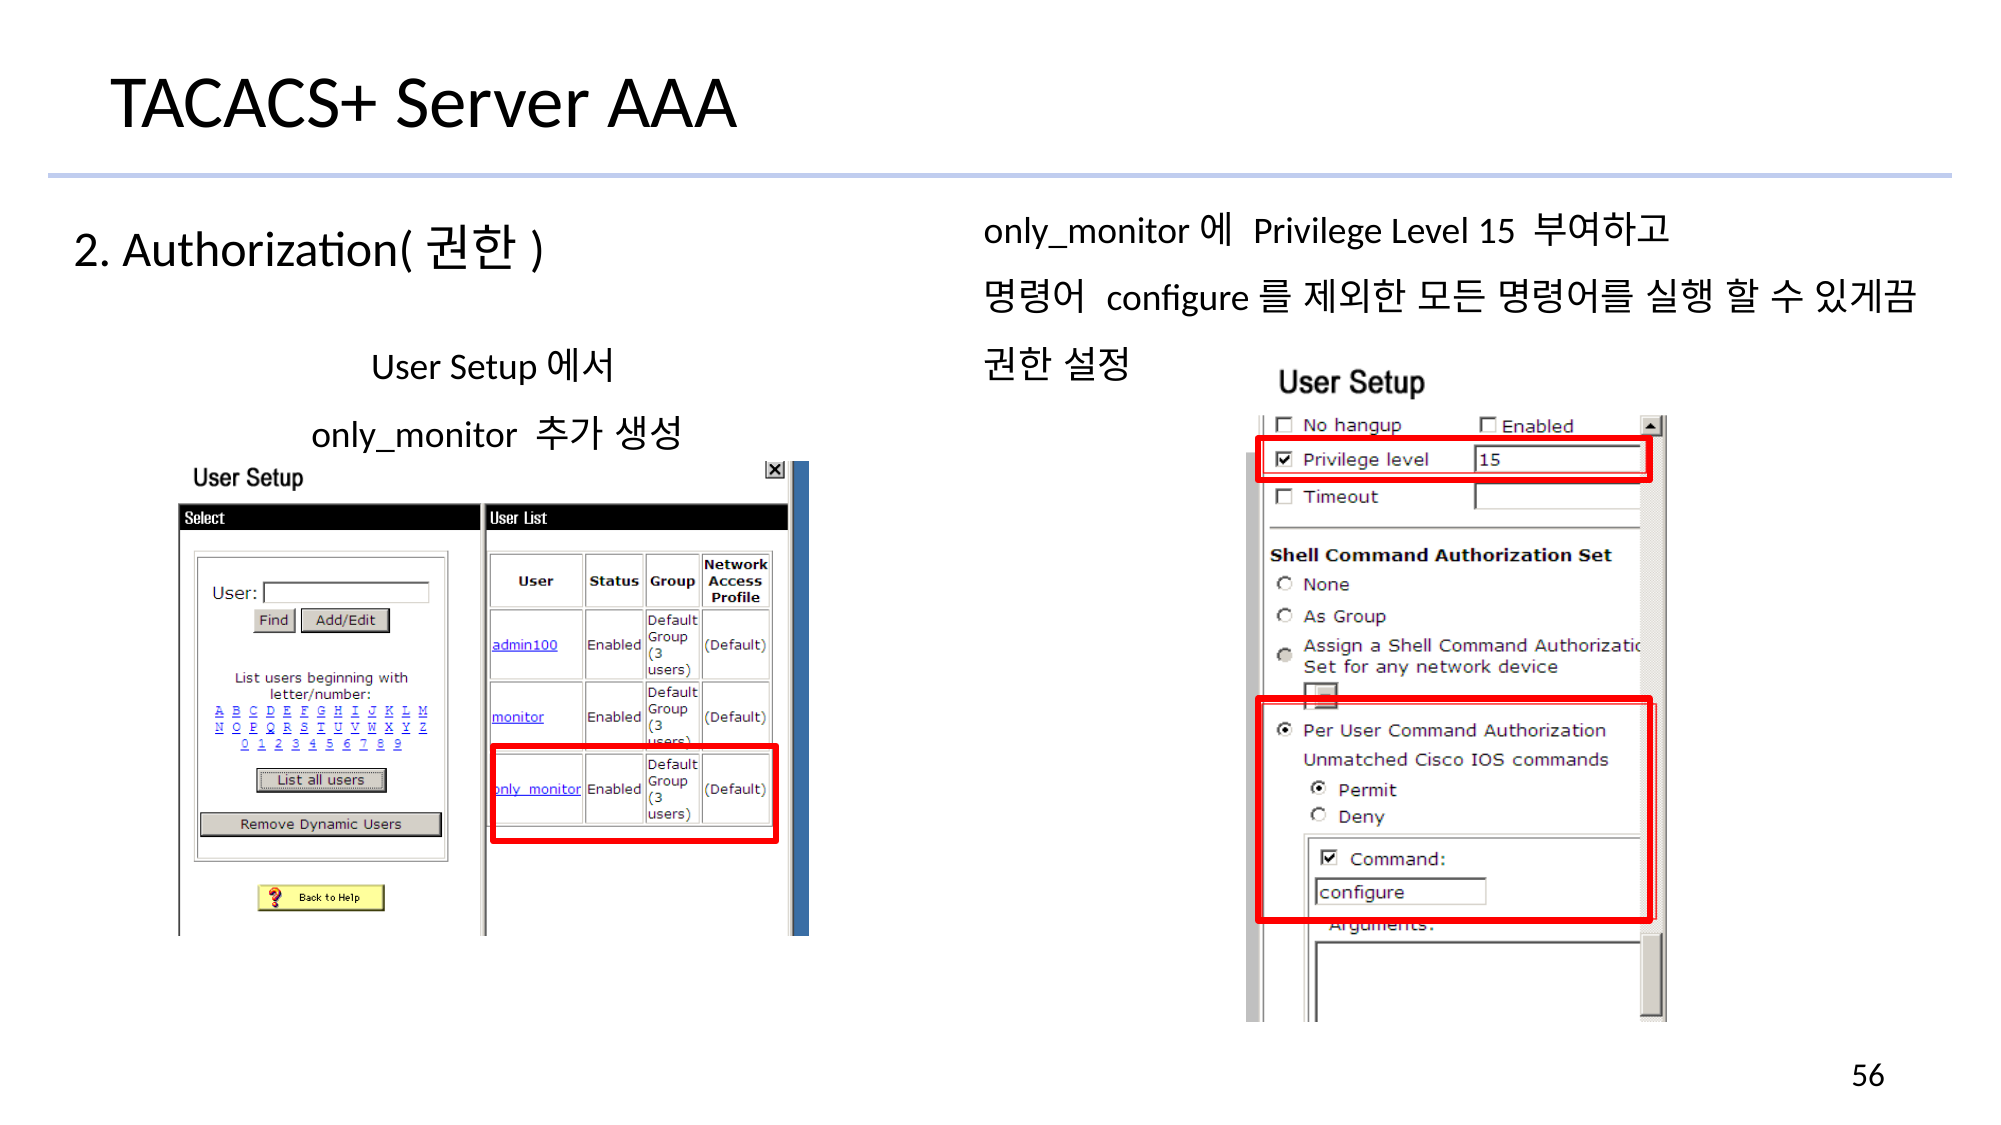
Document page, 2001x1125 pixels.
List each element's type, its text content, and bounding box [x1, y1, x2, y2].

slide_number 56 [1433, 1042, 1900, 1103]
picture [1245, 356, 1668, 1022]
text_box 2. Authorization(권한) [58, 208, 566, 284]
text_box TACACS+ Server AAA [95, 44, 1905, 150]
text_box User Setup에서 only_monitor 추가 생성 [247, 312, 740, 459]
text_box only_monitor에 Privilege Level 15 부여하고 명령어 configure를 제외한 모든 명령어를 실행 할 수 있게끔 권한 설정 [968, 188, 1944, 393]
picture [177, 460, 810, 937]
